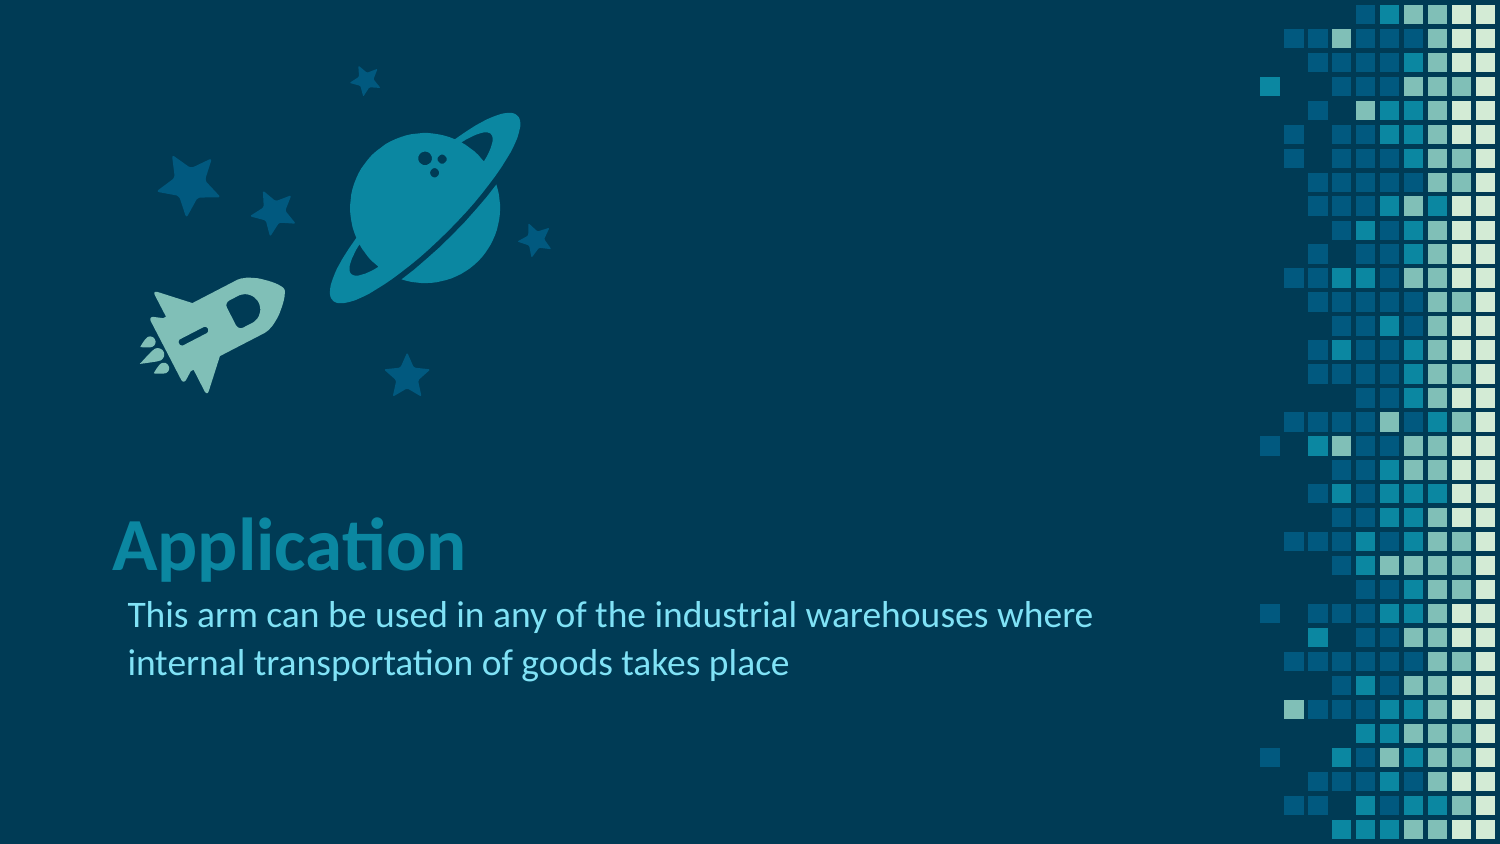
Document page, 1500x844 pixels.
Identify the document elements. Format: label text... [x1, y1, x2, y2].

title Application [97, 410, 1127, 601]
text_box [157, 156, 220, 217]
text_box [250, 191, 295, 236]
text_box [524, 223, 551, 257]
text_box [146, 264, 273, 392]
subtitle This arm can be used in any of the industrial warehouses where internal transportation of goods takes place [112, 572, 1214, 750]
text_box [329, 112, 521, 304]
text_box [384, 353, 430, 396]
text_box [350, 66, 380, 96]
